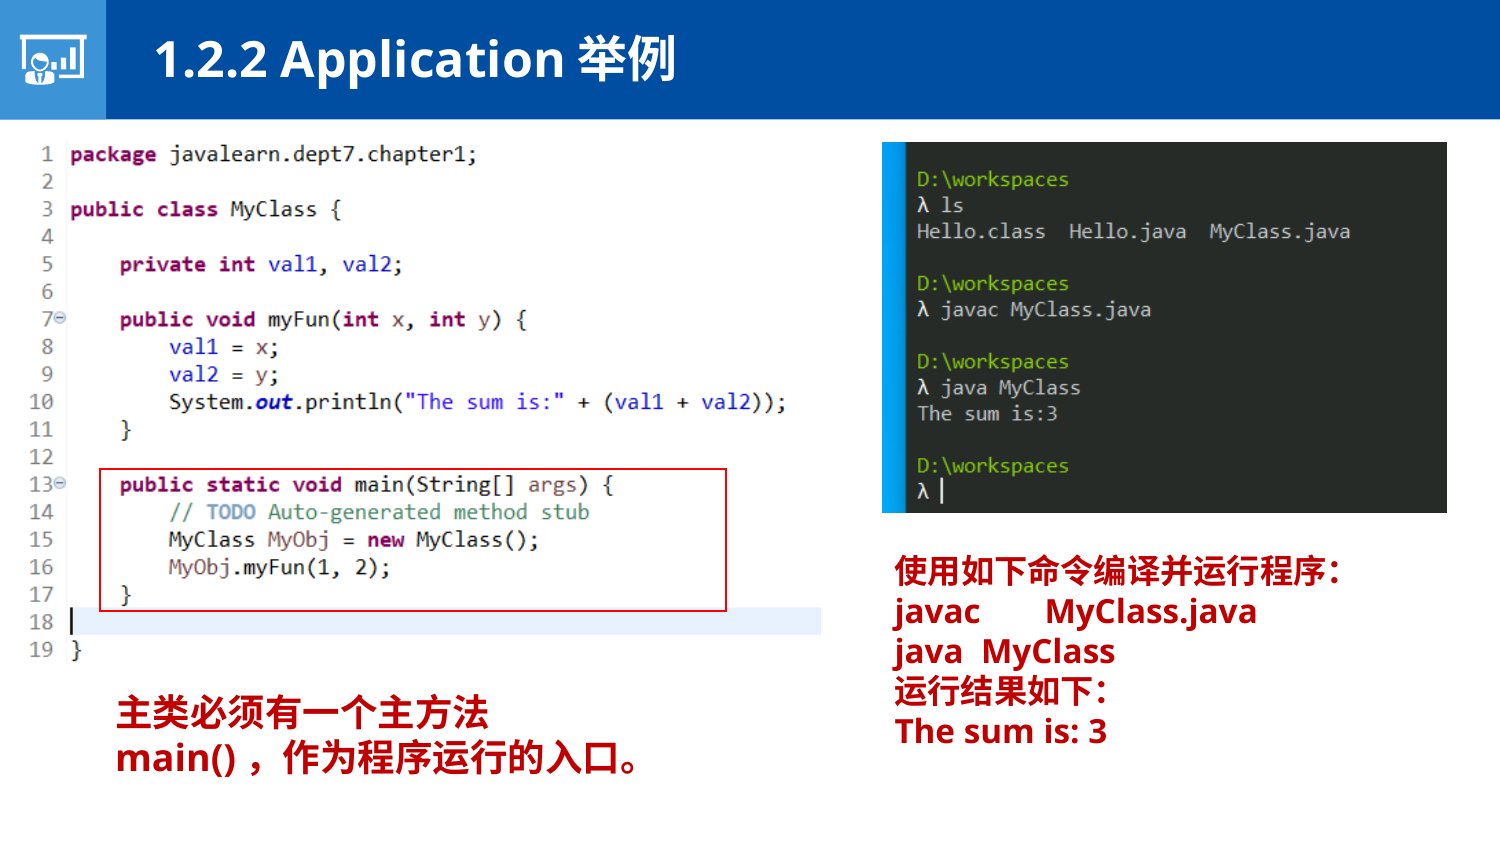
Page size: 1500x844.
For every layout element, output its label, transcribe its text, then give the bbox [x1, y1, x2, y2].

picture [882, 142, 1447, 513]
text_box 1.2.2 Application举例 [138, 20, 693, 95]
text_box 使用如下命令编译并运行程序： javac MyClass.java java MyClass 运行结果如下： The sum is: 3 [879, 542, 1471, 757]
picture [29, 138, 821, 664]
text_box 主类必须有一个主方法main()，作为程序运行的入口。 [100, 681, 644, 787]
